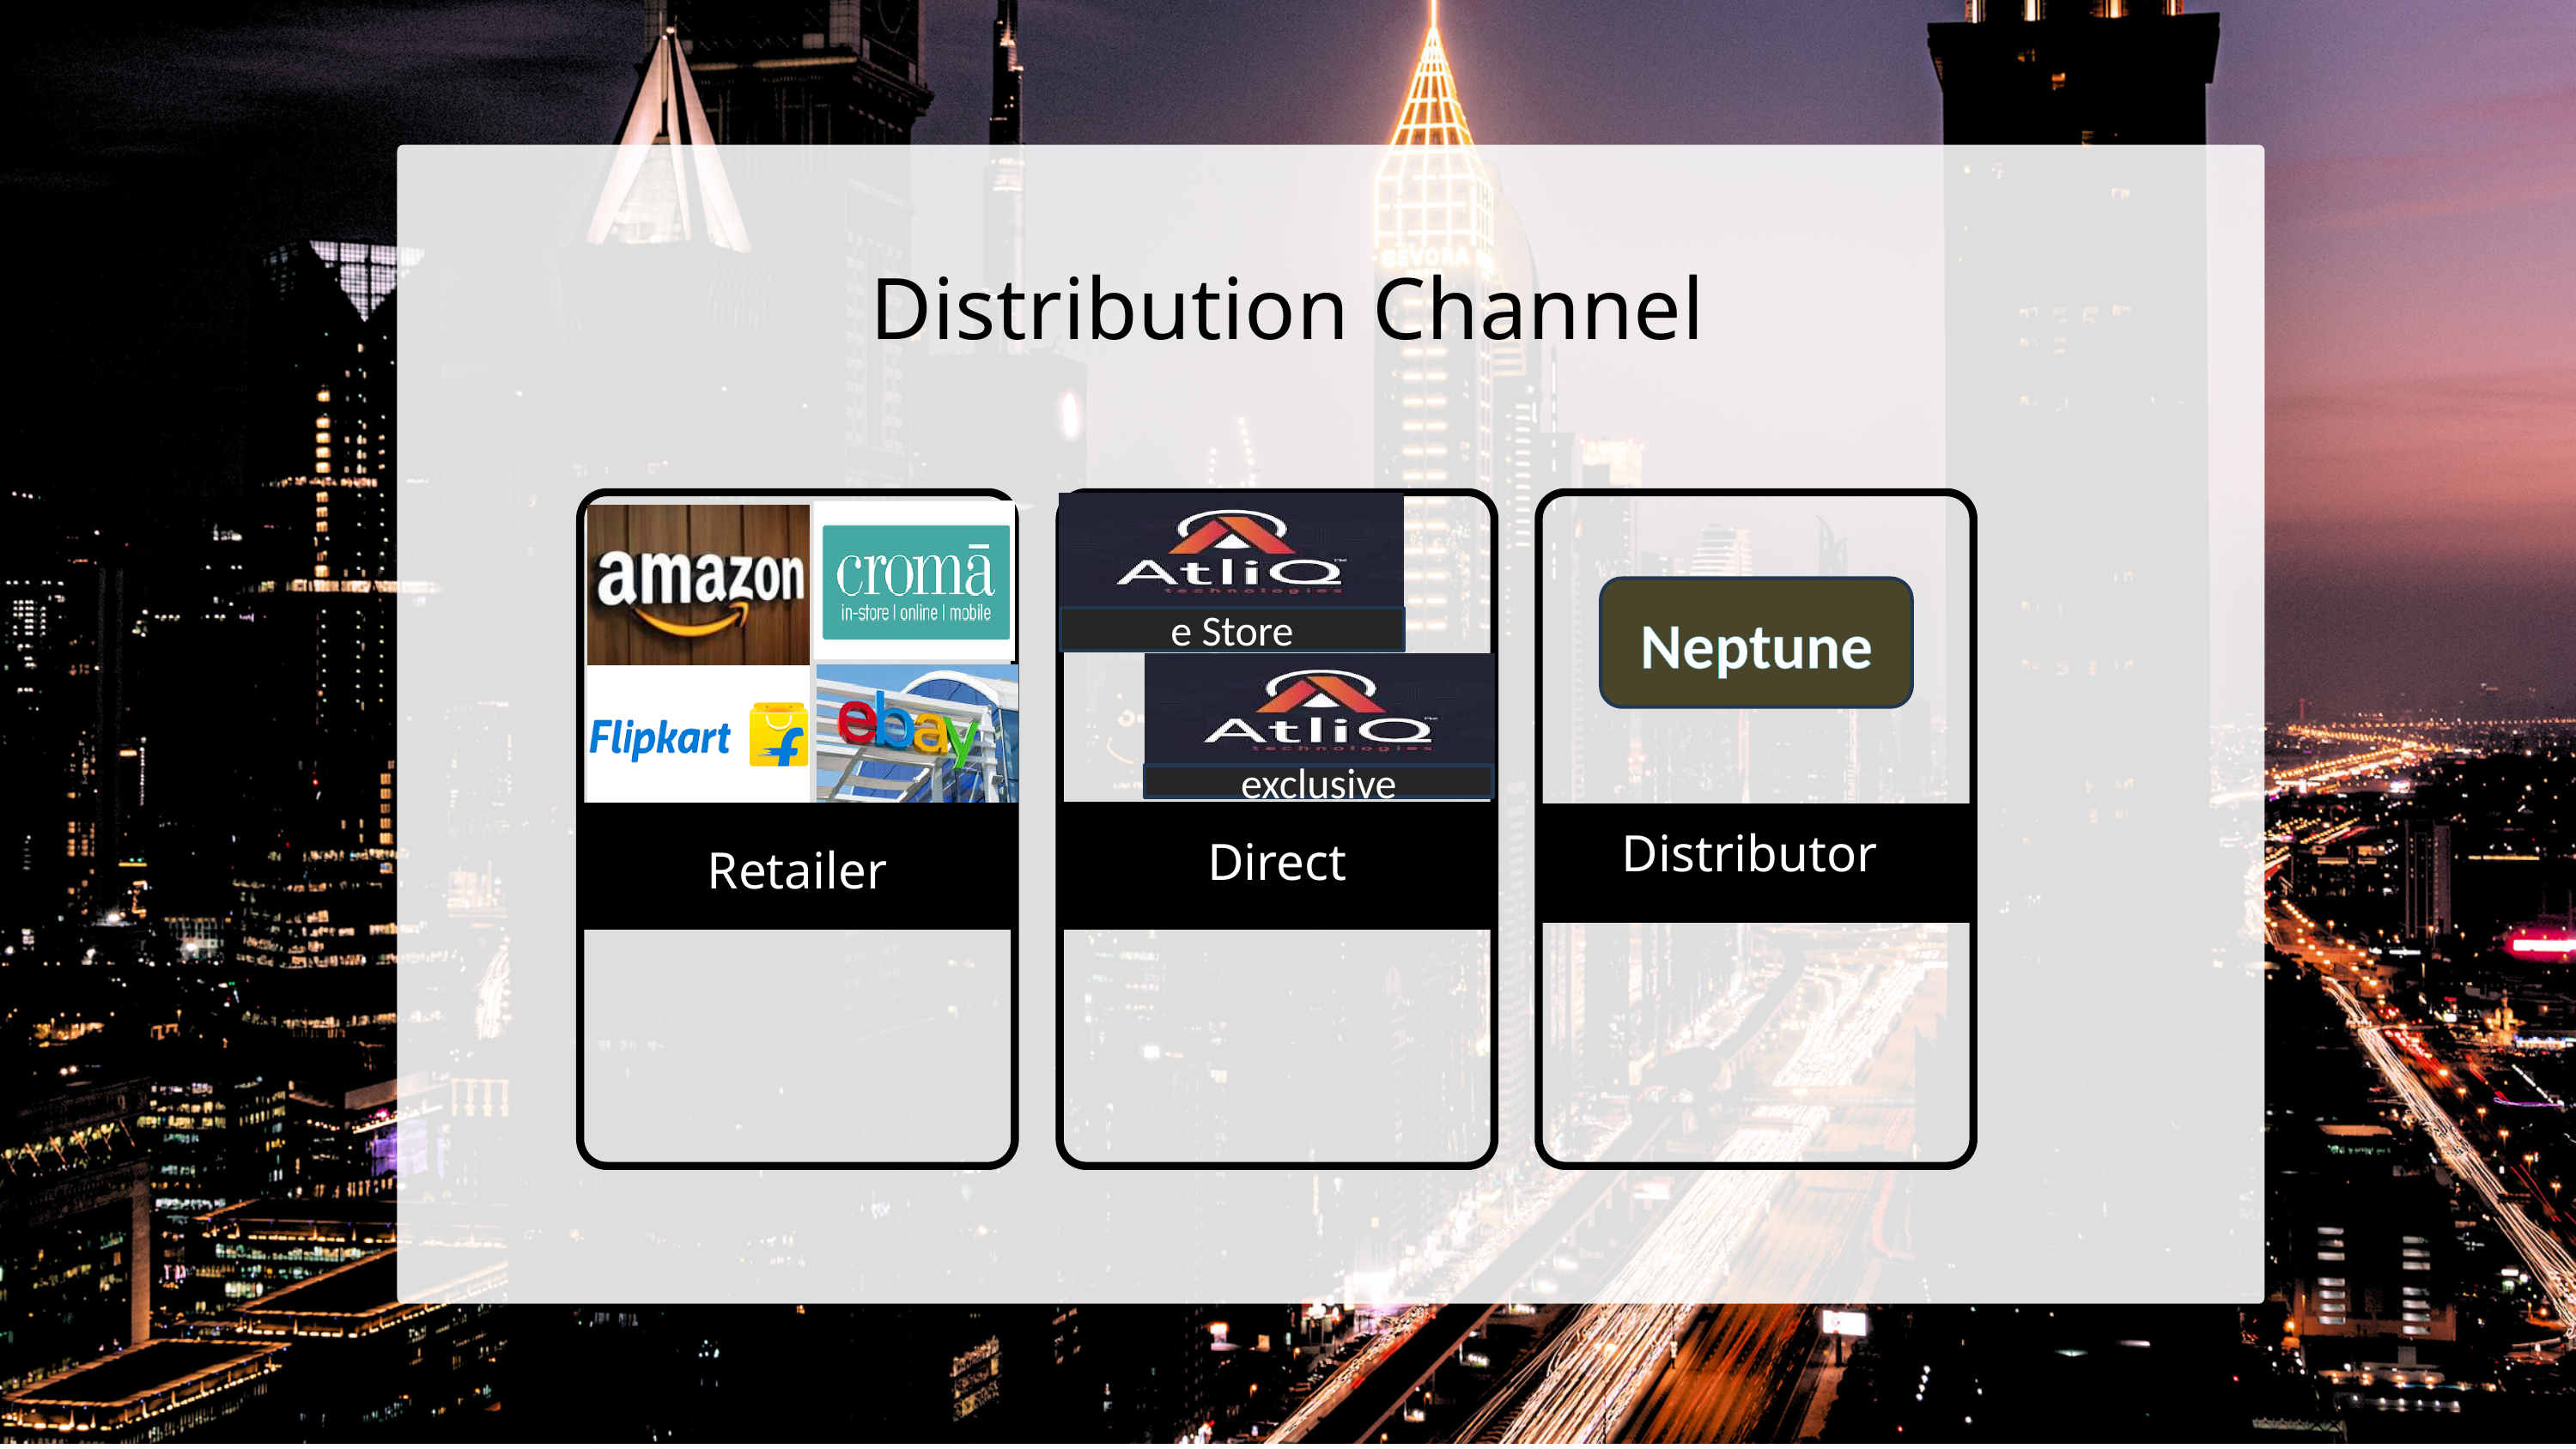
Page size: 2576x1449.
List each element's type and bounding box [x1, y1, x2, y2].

text_box [580, 492, 1016, 802]
text_box [1403, 492, 1495, 653]
text_box [1145, 653, 1495, 797]
text_box [580, 937, 1016, 1167]
text_box [580, 802, 1016, 931]
text_box [1059, 658, 1140, 800]
text_box [397, 144, 2265, 1304]
text_box [1059, 937, 1495, 1167]
text_box [0, 0, 2576, 1444]
text_box [1532, 803, 1971, 924]
text_box [1538, 492, 1974, 1167]
text_box [1055, 802, 1495, 931]
picture [586, 505, 810, 803]
text_box [1059, 493, 1405, 651]
picture [817, 664, 1019, 803]
picture [813, 500, 1016, 661]
